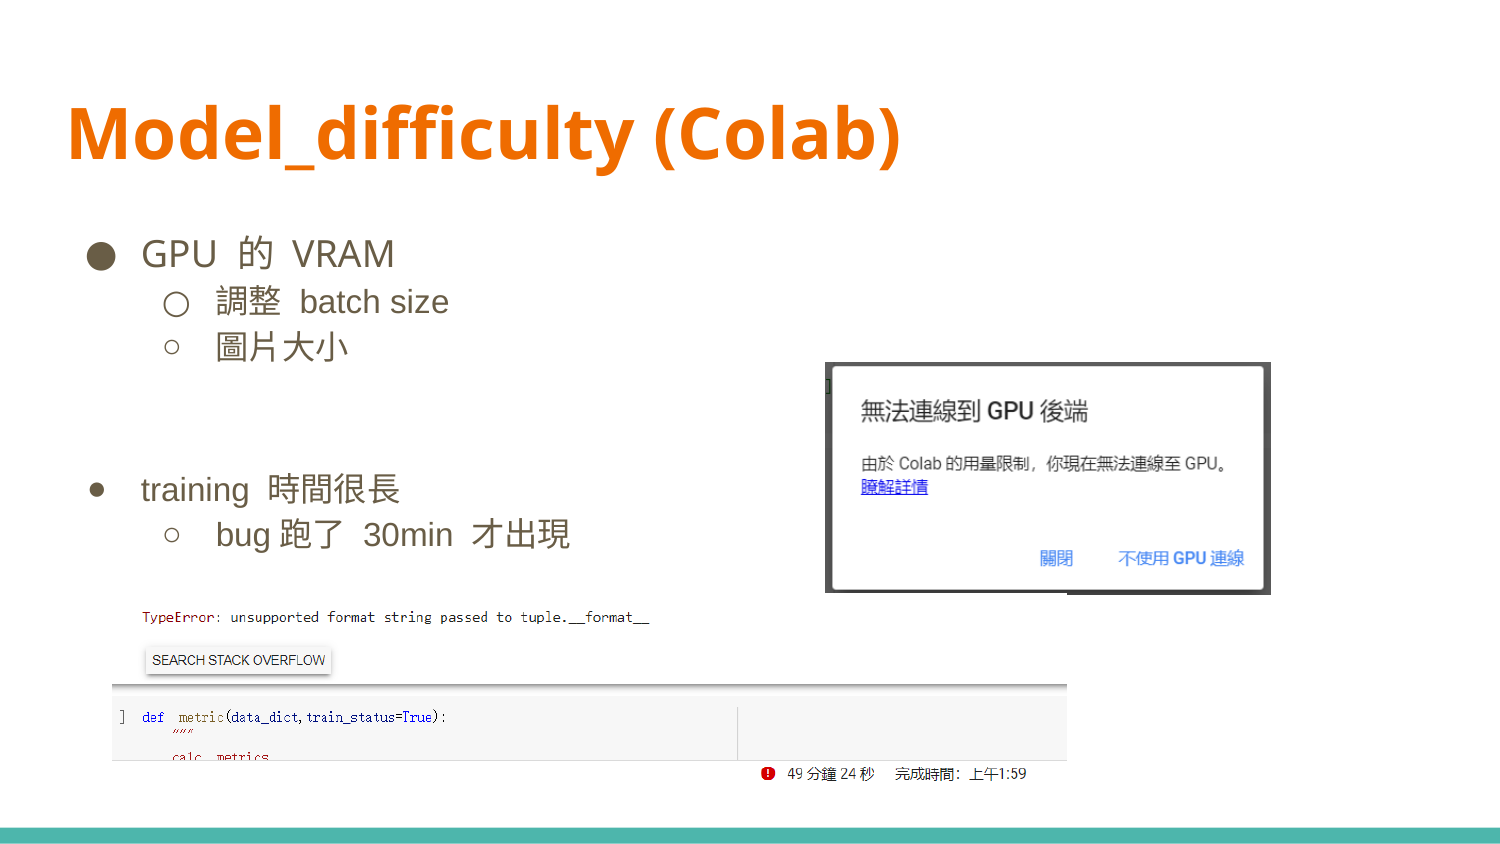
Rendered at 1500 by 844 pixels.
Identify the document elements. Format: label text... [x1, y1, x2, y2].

picture [112, 361, 1271, 783]
text_box GPU 的 VRAM 調整 batch size 圖片大小 training 時間很長 bug跑了 30min 才出現 [51, 207, 1449, 750]
text_box Model_difficulty (Colab) [51, 72, 1449, 189]
